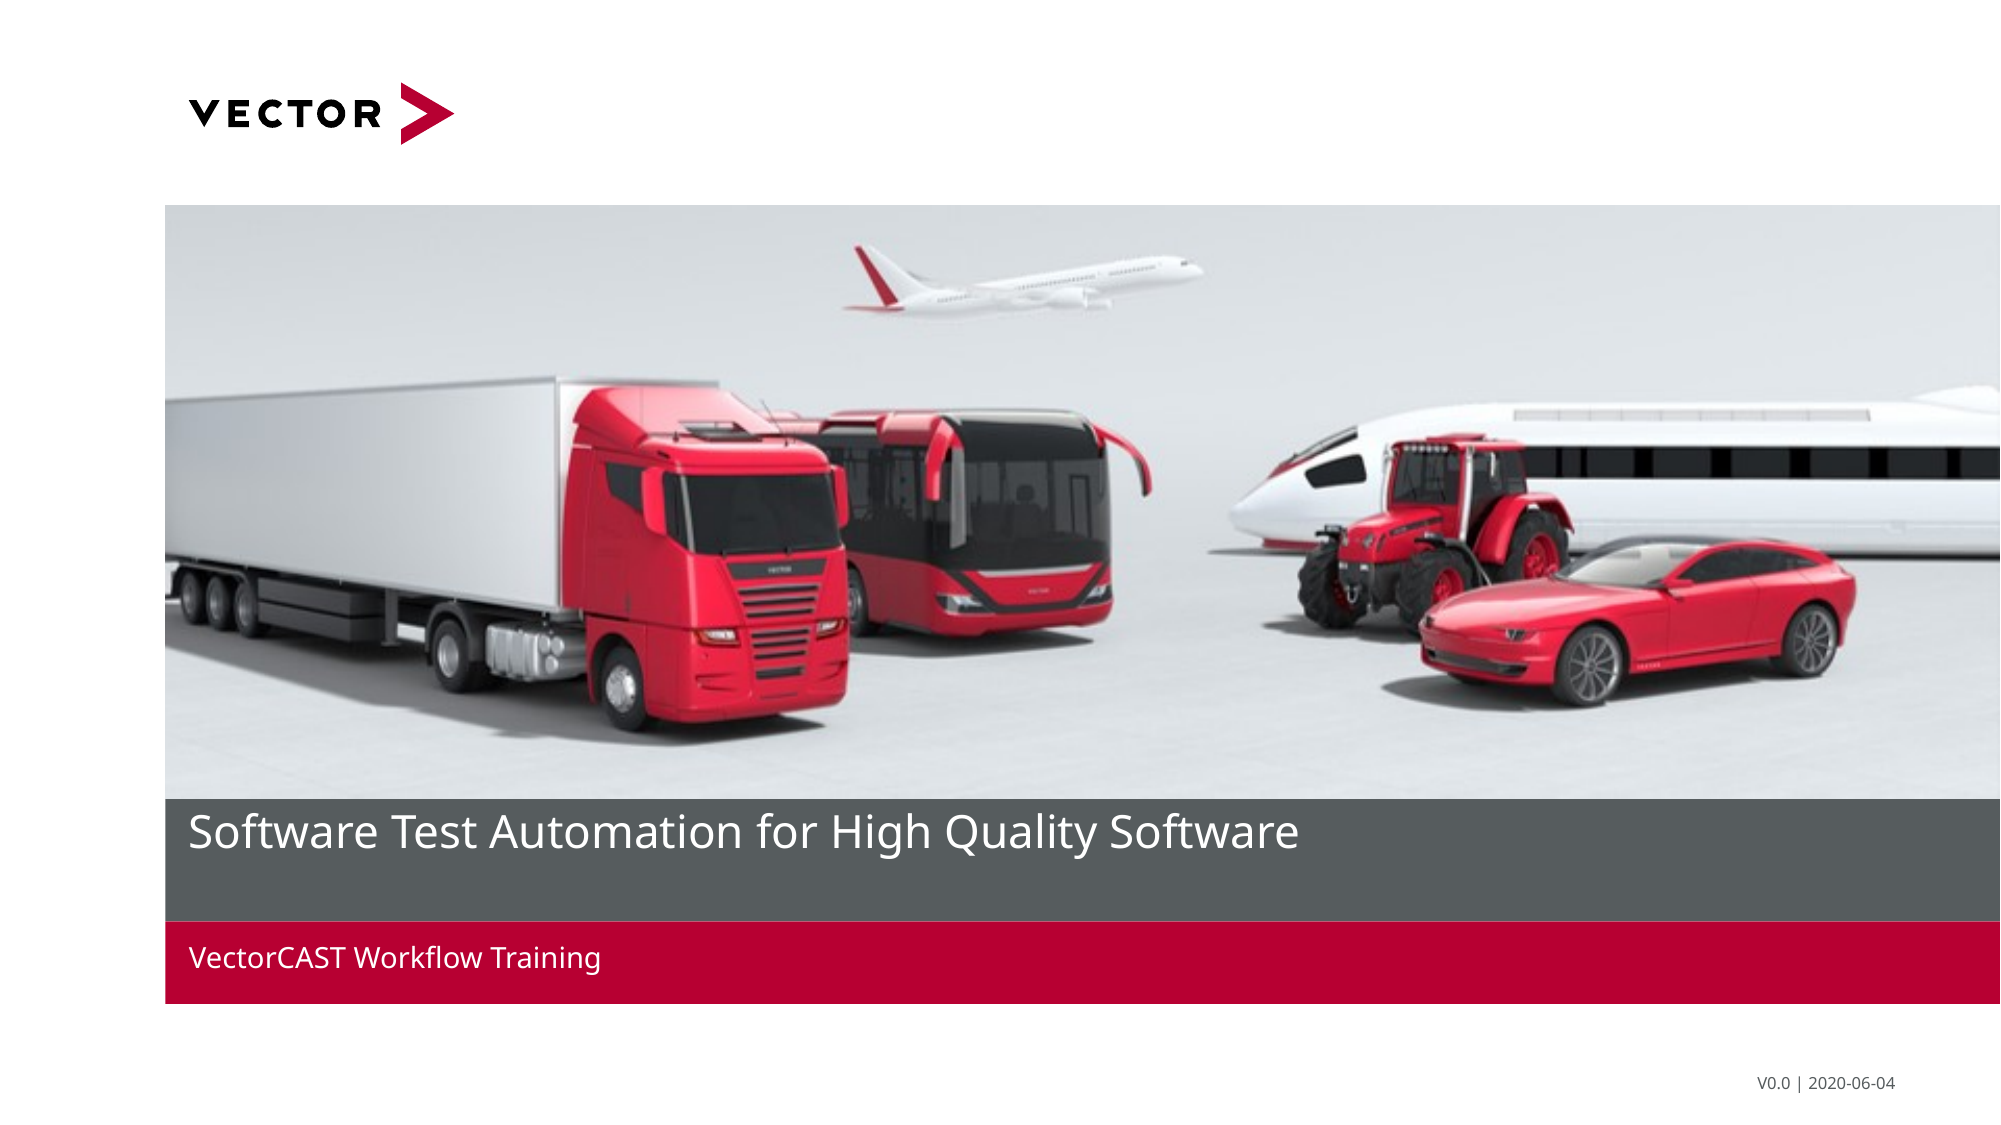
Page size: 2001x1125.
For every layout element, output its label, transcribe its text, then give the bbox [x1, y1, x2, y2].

picture [165, 205, 2000, 799]
list VectorCAST Workflow Training [165, 922, 2000, 1004]
title Software Test Automation for High Quality Software [165, 799, 2000, 922]
